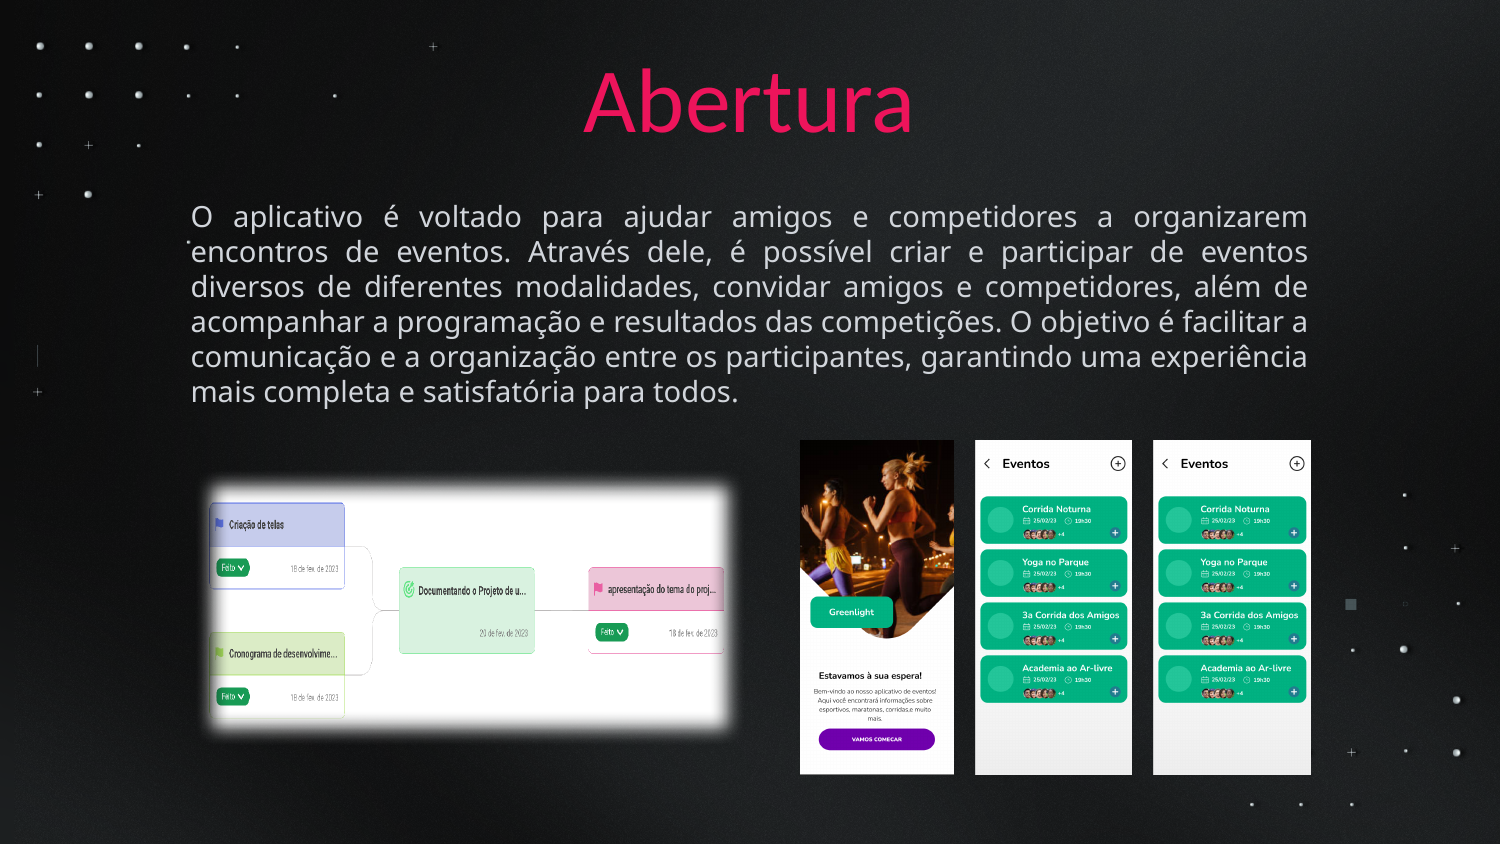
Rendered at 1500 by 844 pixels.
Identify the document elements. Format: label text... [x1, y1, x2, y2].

picture [0, 0, 1500, 844]
title Abertura [75, 33, 1425, 175]
text_box O aplicativo é voltado para ajudar amigos e competidores a organizarem encontros de eventos. Através dele, é possível criar e participar de eventos diversos de diferentes modalidades, convidar amigos e competidores, além de acompanhar a programação e resultados das competições. O objetivo é facilitar a comunicação e a organização entre os participantes, garantindo uma experiência mais completa e satisfatória para todos. [175, 190, 1325, 416]
